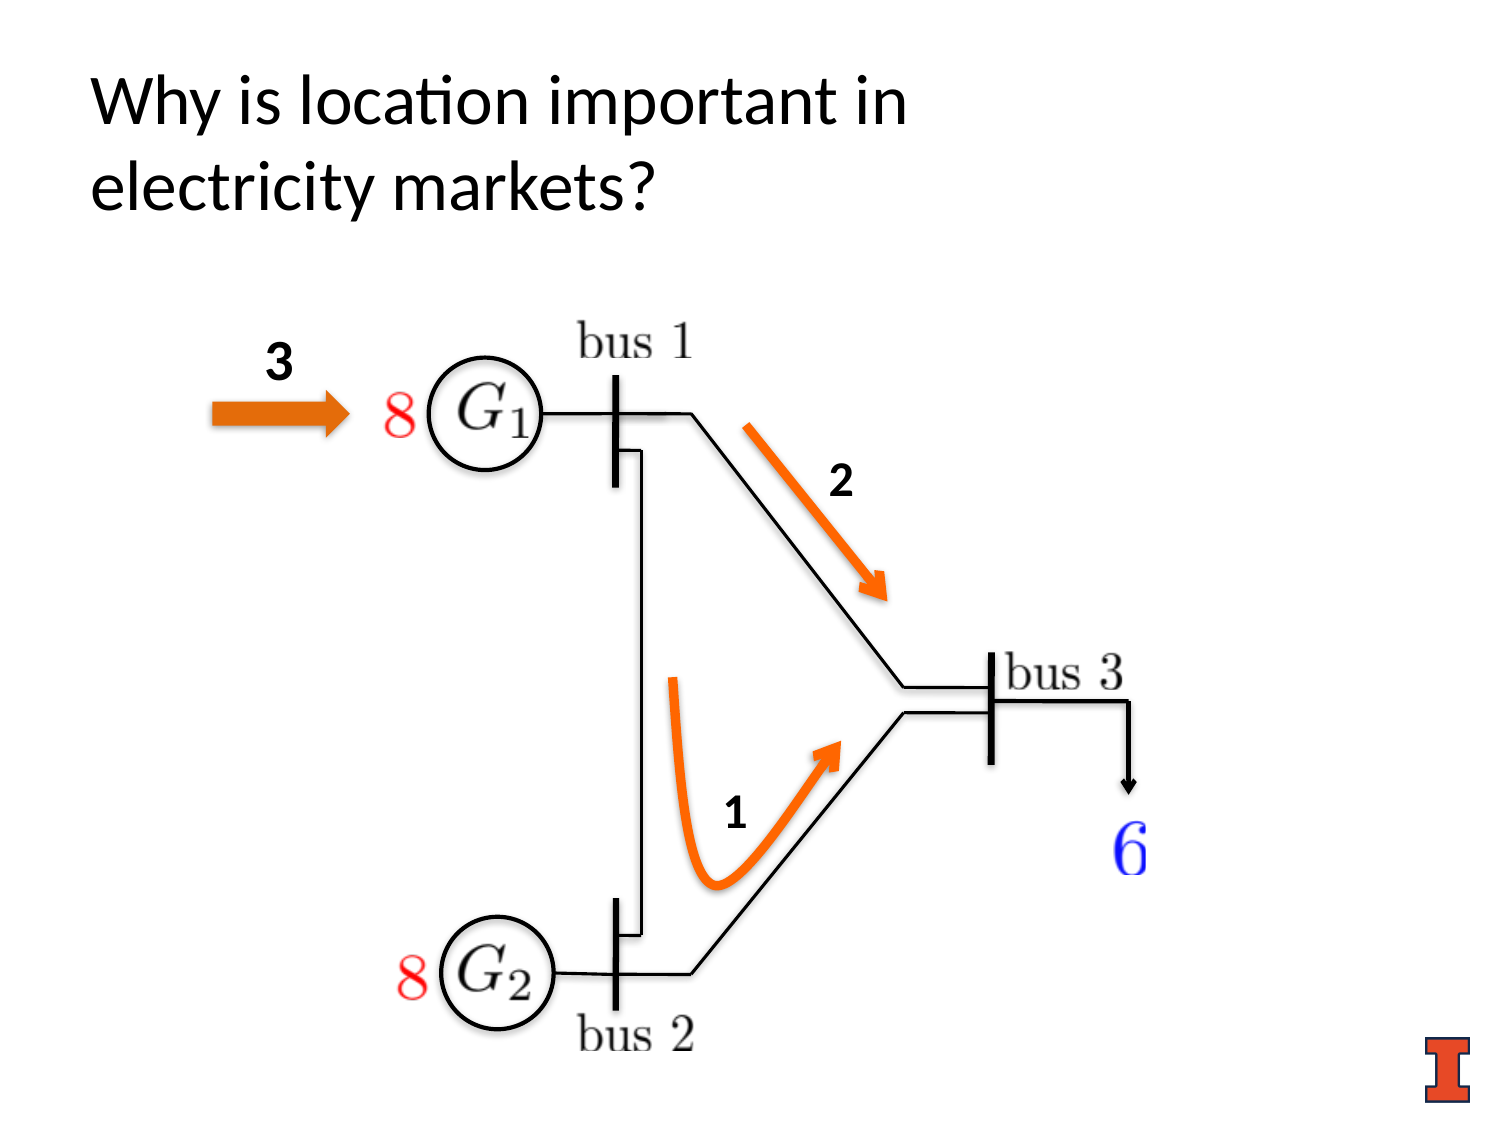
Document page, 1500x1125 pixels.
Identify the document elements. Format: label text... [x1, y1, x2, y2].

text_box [677, 661, 851, 876]
picture [455, 379, 529, 438]
text_box Why is location important in electricity markets? [75, 45, 1175, 233]
picture [382, 389, 417, 438]
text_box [212, 313, 351, 438]
picture [1003, 649, 1123, 690]
picture [1112, 820, 1146, 876]
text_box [615, 413, 992, 688]
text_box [745, 424, 888, 602]
picture [394, 951, 429, 1001]
picture [1425, 1037, 1470, 1103]
picture [574, 1010, 694, 1051]
text_box [427, 356, 542, 471]
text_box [615, 712, 992, 975]
picture [455, 941, 531, 1001]
picture [574, 317, 692, 358]
text_box [440, 916, 555, 1031]
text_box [991, 700, 1129, 795]
